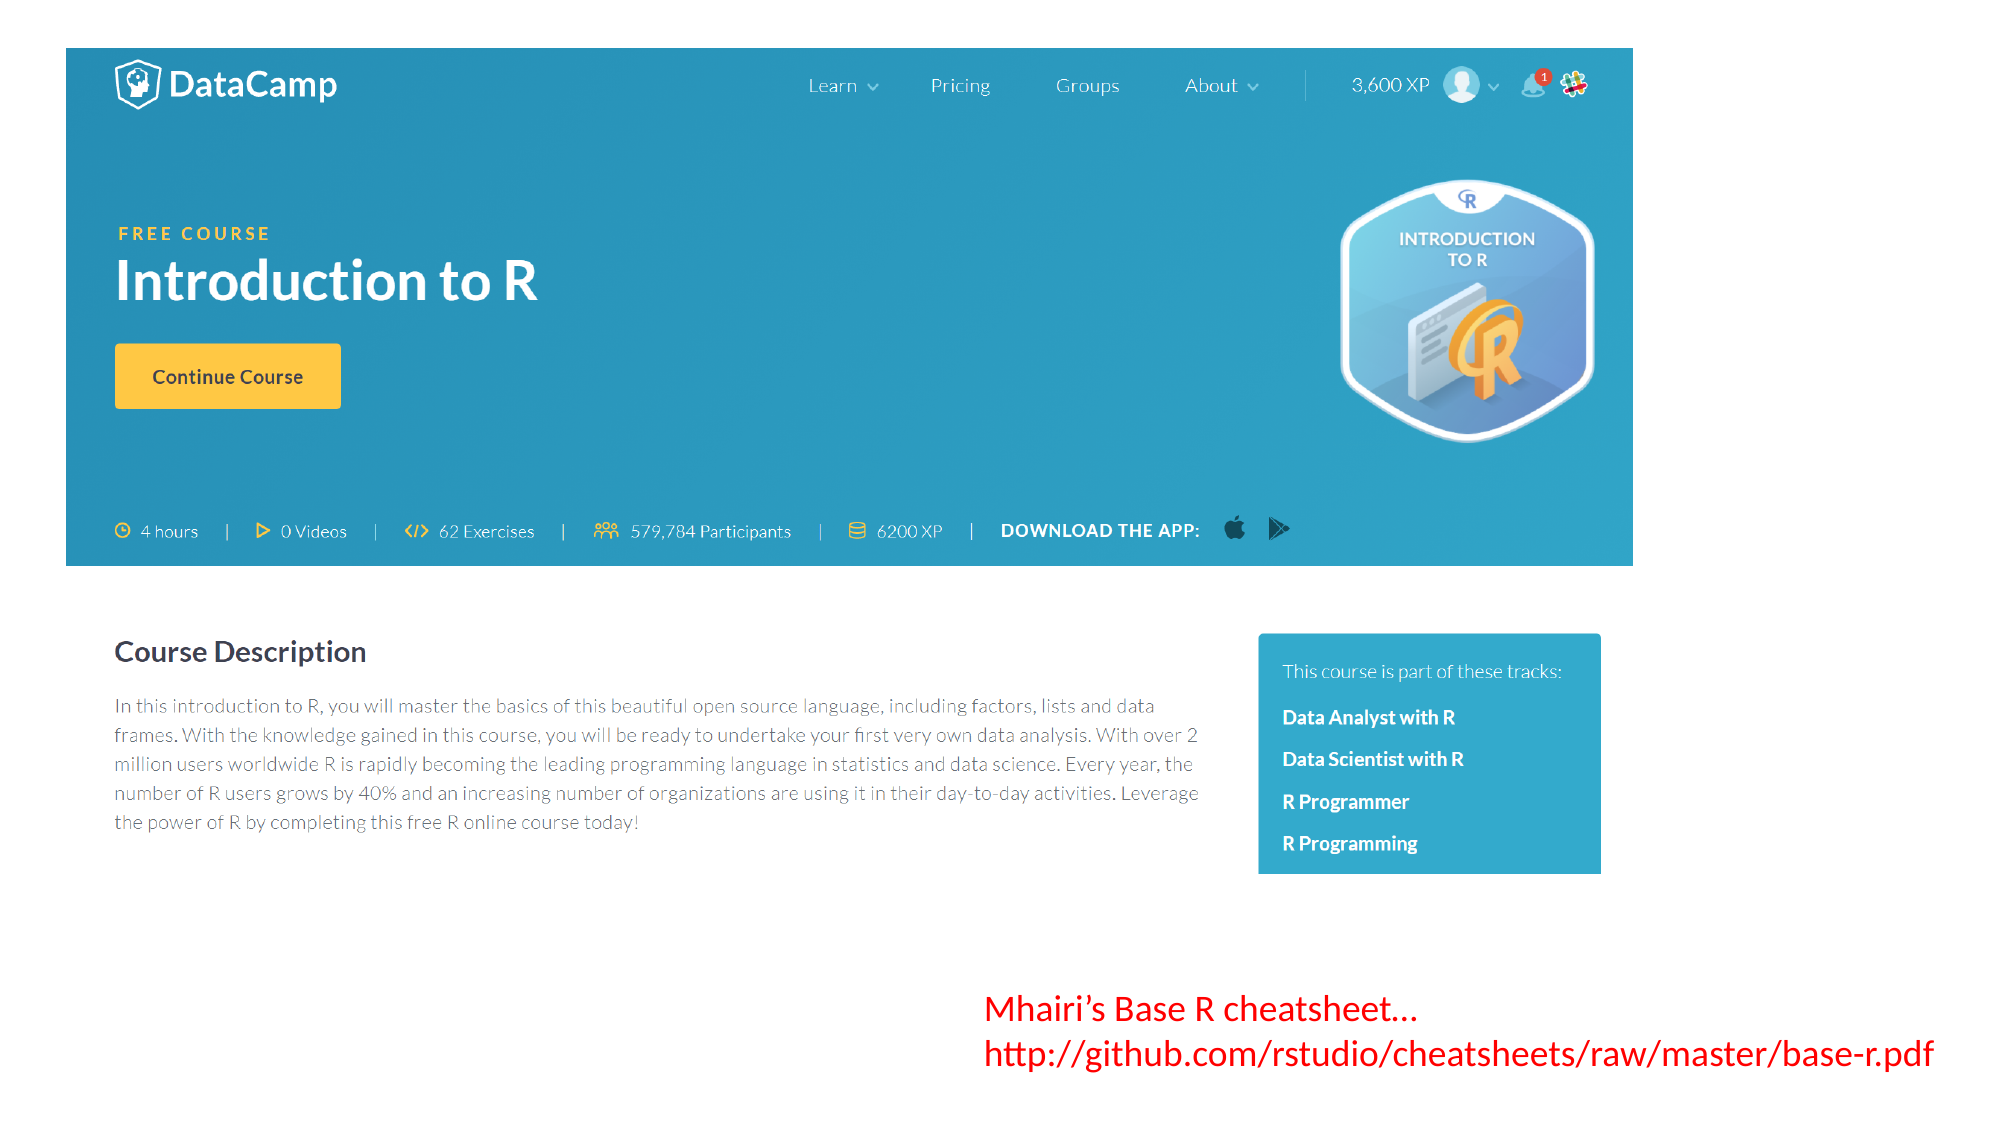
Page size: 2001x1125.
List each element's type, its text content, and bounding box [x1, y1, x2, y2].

picture [66, 48, 1633, 874]
text_box Mhairi’s Base R cheatsheet… http://github.com/rstudio/cheatsheets/raw/master/base-r.pdf [969, 976, 1951, 1082]
